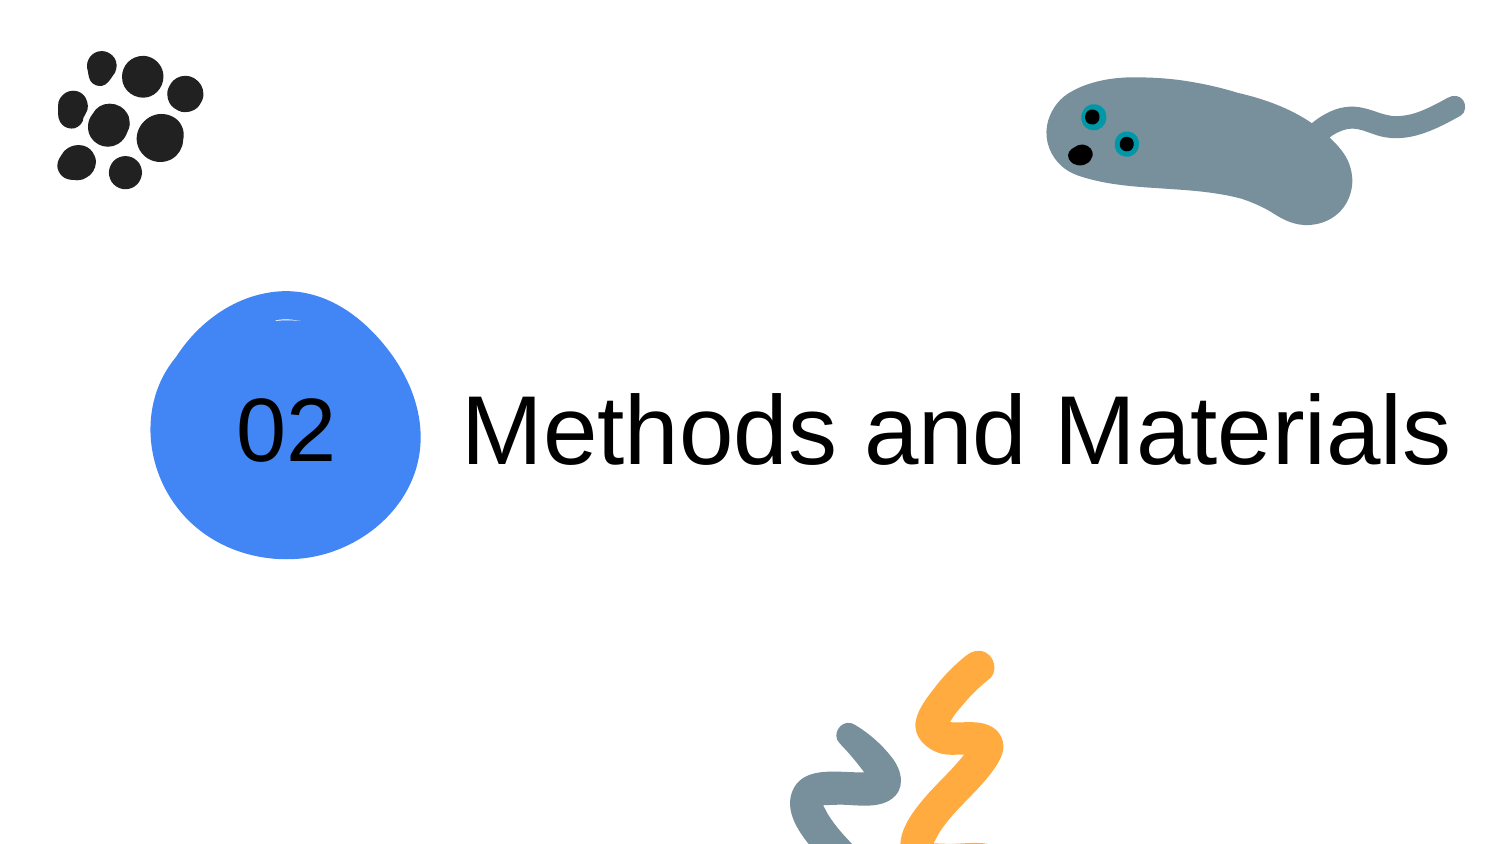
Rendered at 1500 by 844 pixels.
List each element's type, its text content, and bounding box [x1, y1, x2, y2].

title Methods and Materials [545, 356, 1500, 495]
title 02 [28, 356, 545, 495]
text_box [1046, 64, 1460, 217]
